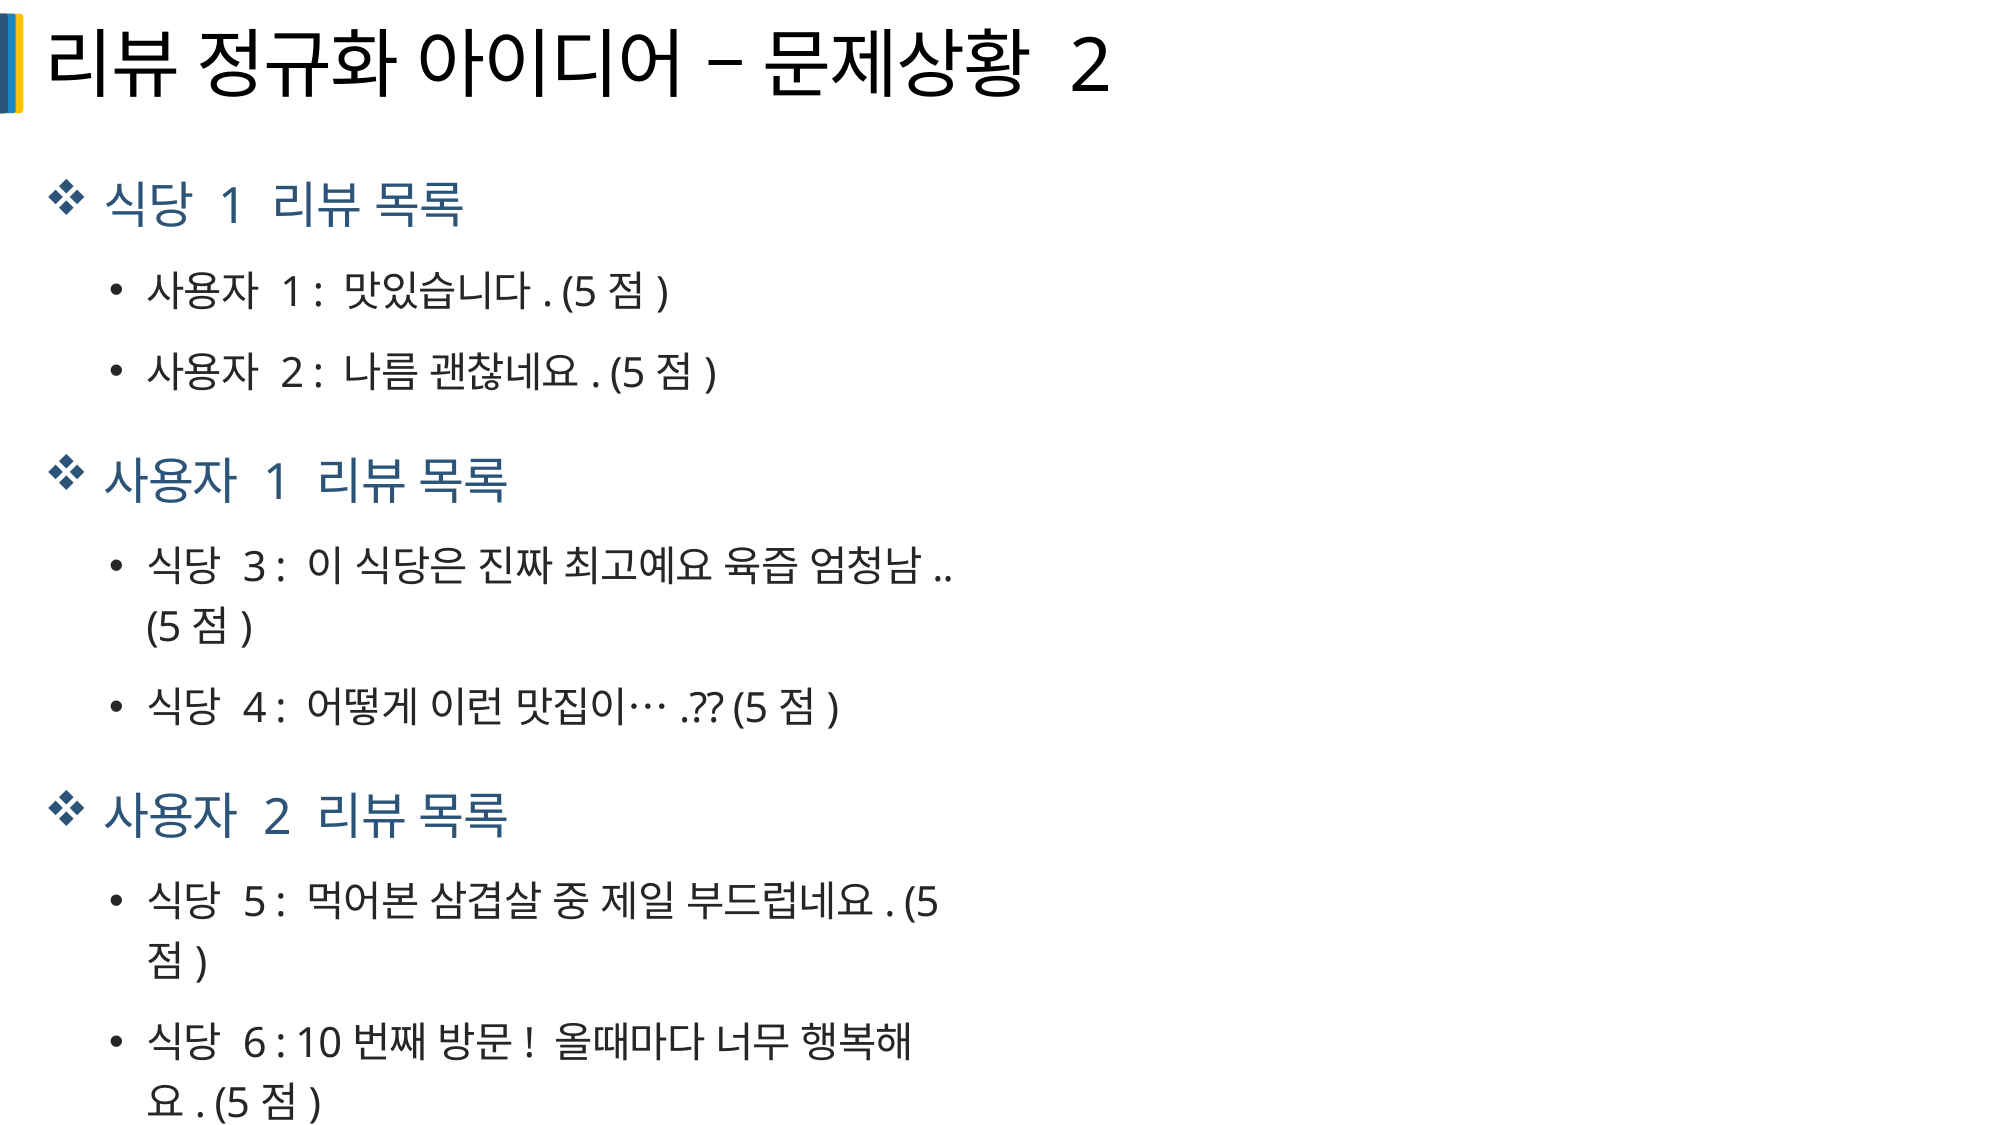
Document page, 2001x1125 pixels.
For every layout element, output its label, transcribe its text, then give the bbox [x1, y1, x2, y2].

title 리뷰 정규화 아이디어 – 문제상황 2 [29, 13, 1965, 114]
list 식당 1 리뷰 목록 사용자 1 : 맛있습니다. (5점) 사용자 2 : 나름 괜찮네요. (5점) 사용자 1 리뷰 목록 식당 3 : 이 식당은 진짜 최고예요 육즙 엄청남.. (5점) 식당 4 : 어떻게 이런 맛집이….?? (5점) 사용자 2 리뷰 목록 식당 5 : 먹어본 삼겹살 중 제일 부드럽네요. (5점) 식당 6 : 10번째 방문! 올때마다 너무 행복해요. (5점) [29, 154, 971, 1092]
